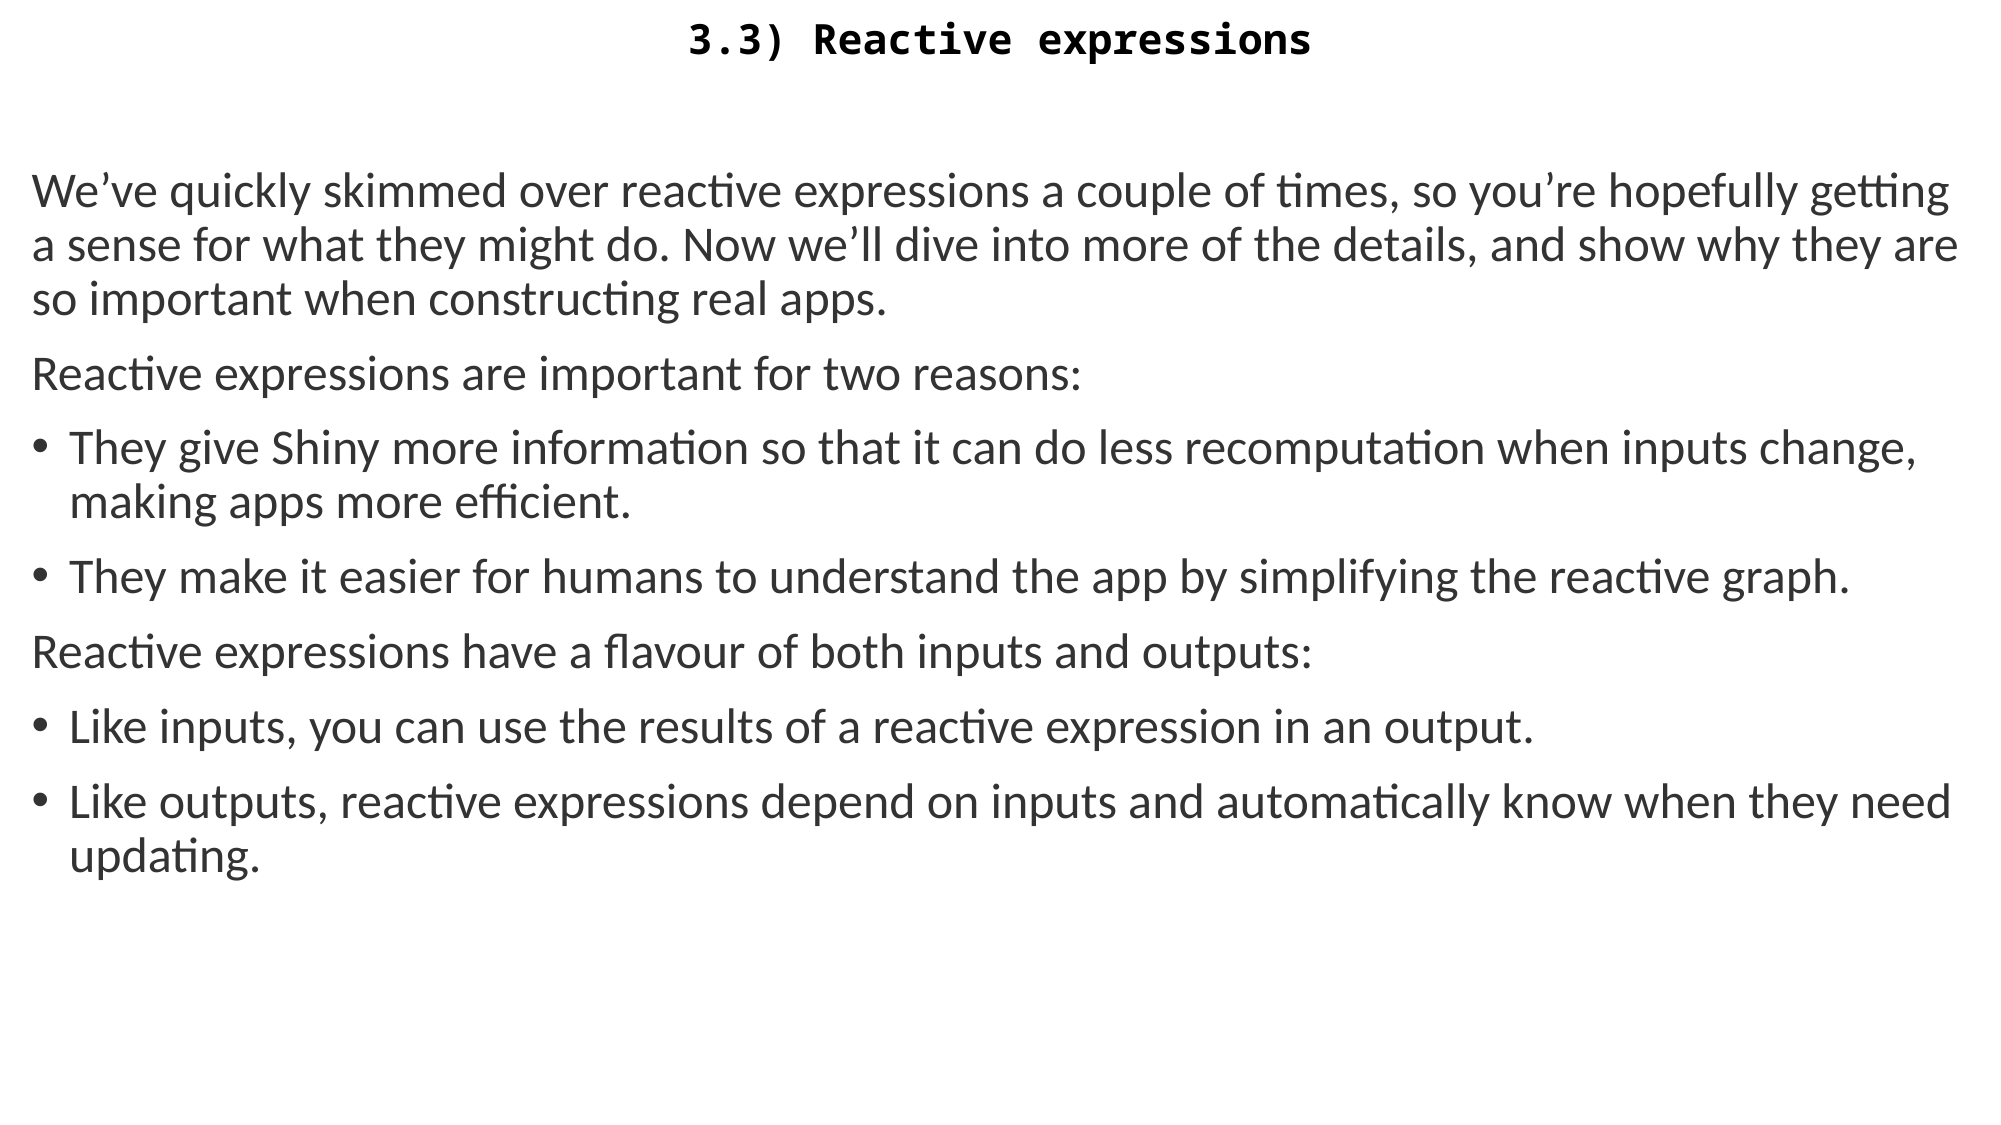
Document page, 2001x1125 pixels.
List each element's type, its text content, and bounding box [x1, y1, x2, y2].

list We’ve quickly skimmed over reactive expressions a couple of times, so you’re hopefully getting a sense for what they might do. Now we’ll dive into more of the details, and show why they are so important when constructing real apps. Reactive expressions are important for two reasons: They give Shiny more information so that it can do less recomputation when inputs change, making apps more efficient. They make it easier for humans to understand the app by simplifying the reactive graph. Reactive expressions have a flavour of both inputs and outputs: Like inputs, you can use the results of a reactive expression in an output. Like outputs, reactive expressions depend on inputs and automatically know when they need updating. [16, 156, 1984, 1117]
title 3.3) Reactive expressions [0, 0, 2000, 89]
picture [566, 562, 703, 610]
